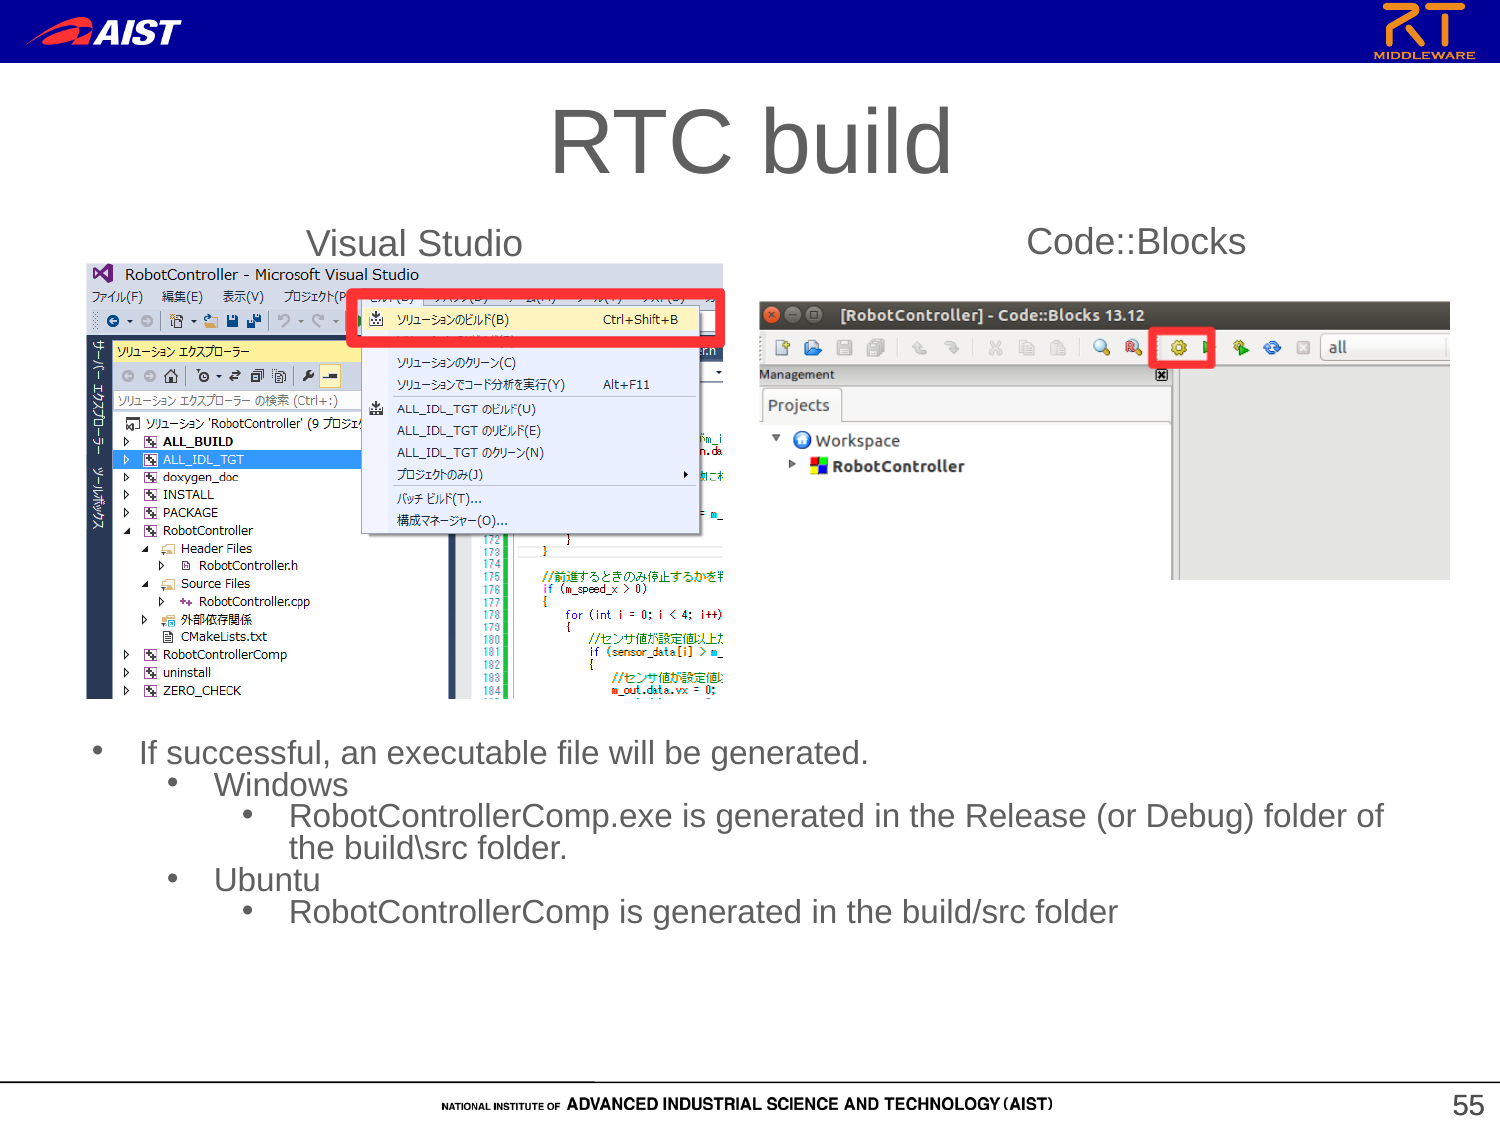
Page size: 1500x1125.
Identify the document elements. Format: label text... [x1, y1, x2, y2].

text_box Visual Studio [291, 220, 605, 262]
title RTC build [29, 66, 1474, 208]
picture [442, 1097, 1052, 1110]
picture [0, 0, 1500, 63]
text_box Code::Blocks [1011, 218, 1325, 285]
picture [759, 300, 1451, 580]
text_box If successful, an executable file will be generated. Windows RobotControllerComp.exe is generated in the Release (or Debug) folder of the build\src folder. Ubuntu RobotControllerComp is generated in the build/src folder [2, 731, 1447, 938]
text_box 55 [1149, 1078, 1500, 1125]
picture [86, 263, 725, 700]
